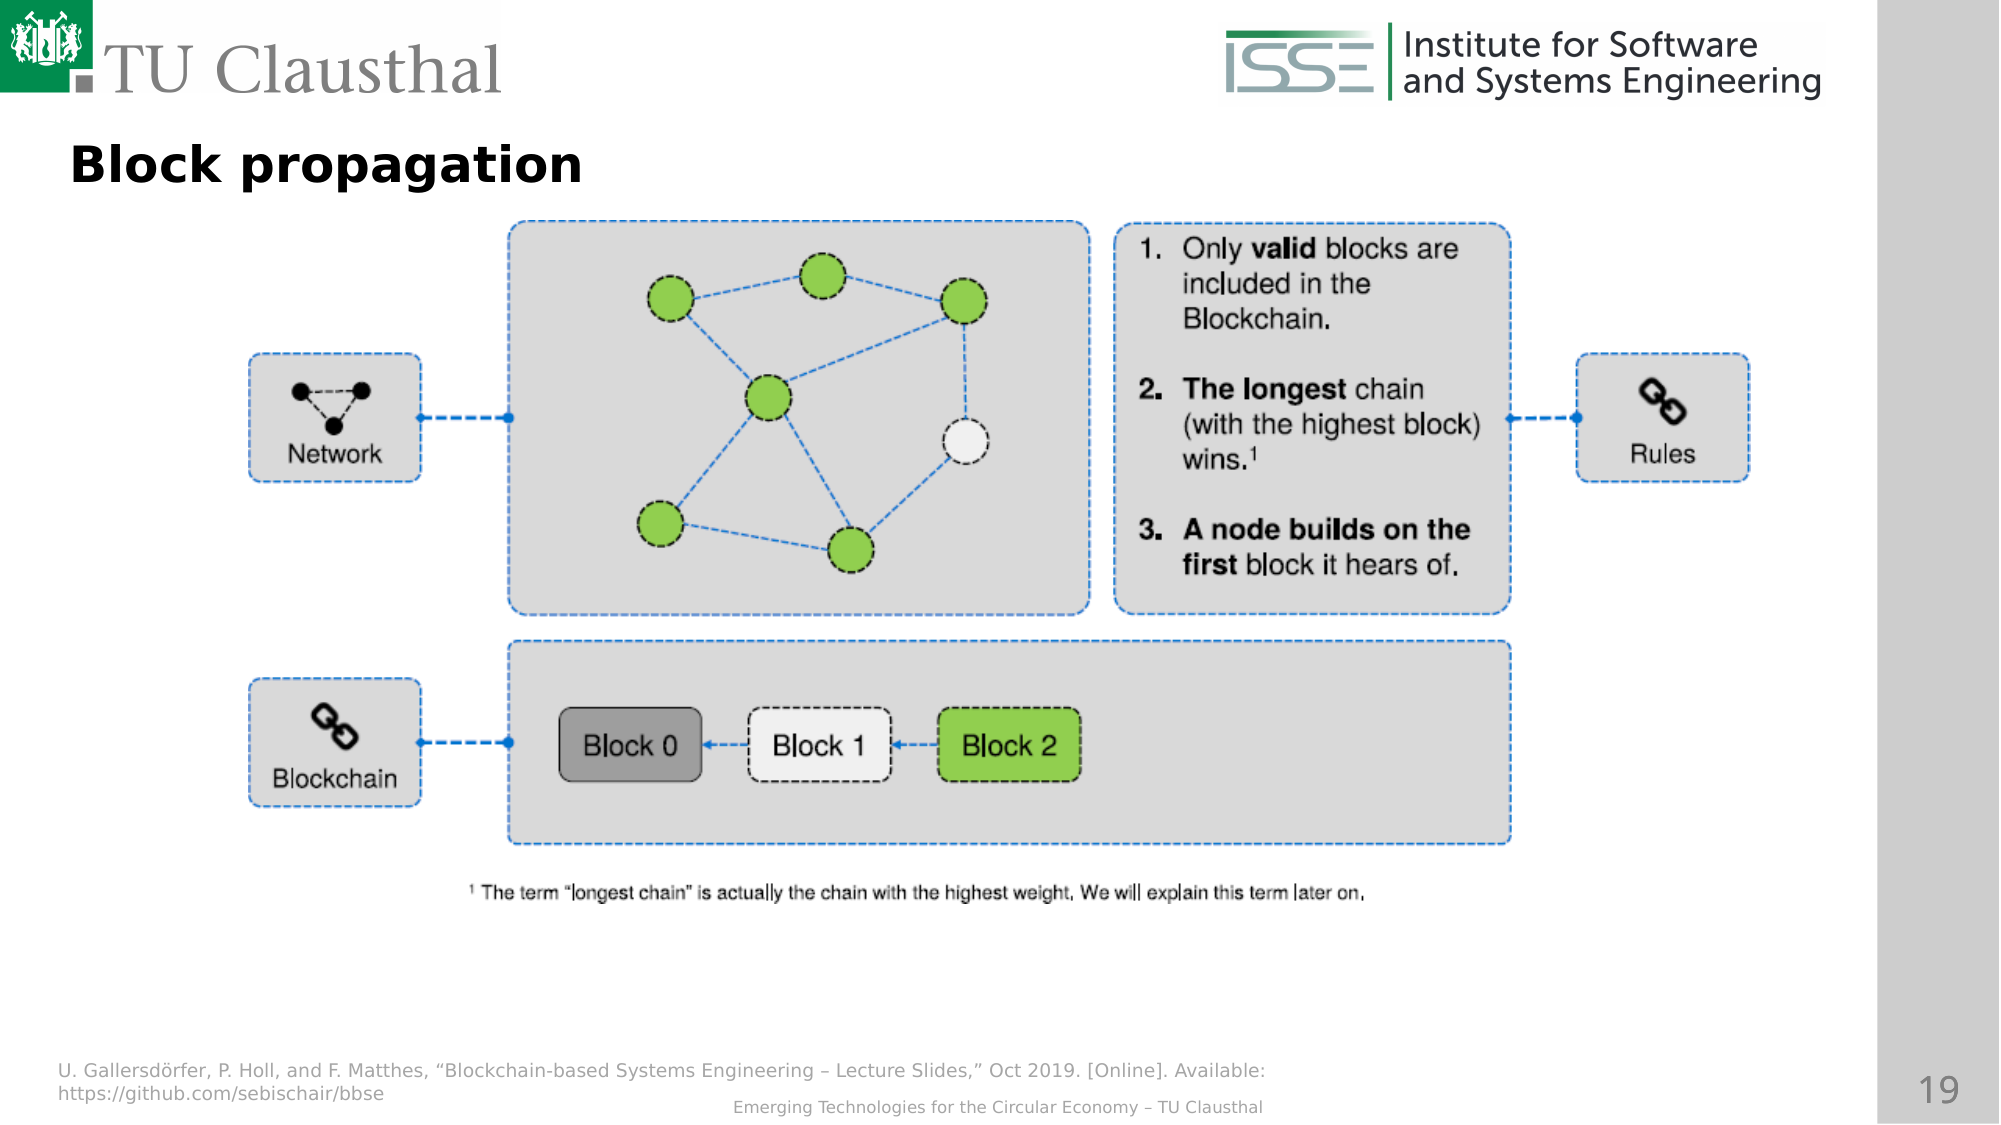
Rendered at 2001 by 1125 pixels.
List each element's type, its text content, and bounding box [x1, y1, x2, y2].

picture [248, 220, 1751, 904]
picture [0, 0, 501, 93]
picture [1218, 22, 1826, 107]
text_box Block propagation [54, 125, 1818, 207]
text_box U. Gallersdörfer, P. Holl, and F. Matthes, “Blockchain-based Systems Engineering – Lecture Slides,” Oct 2019. [Online]. Available: https://github.com/sebischair/bbse [43, 1051, 1520, 1112]
